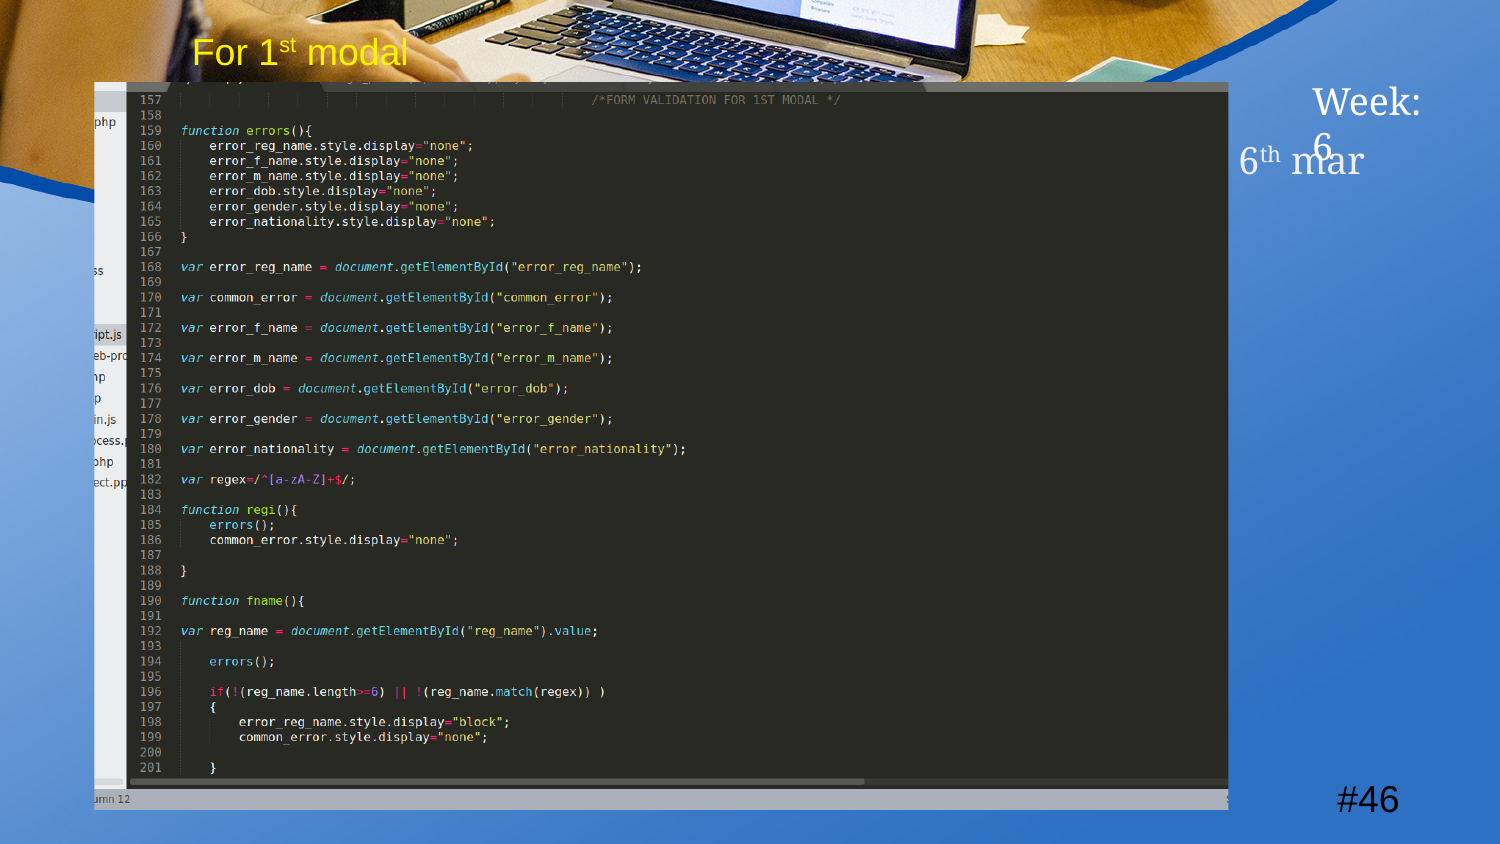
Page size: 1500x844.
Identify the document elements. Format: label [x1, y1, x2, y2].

picture [94, 82, 1228, 809]
text_box [177, 23, 555, 82]
